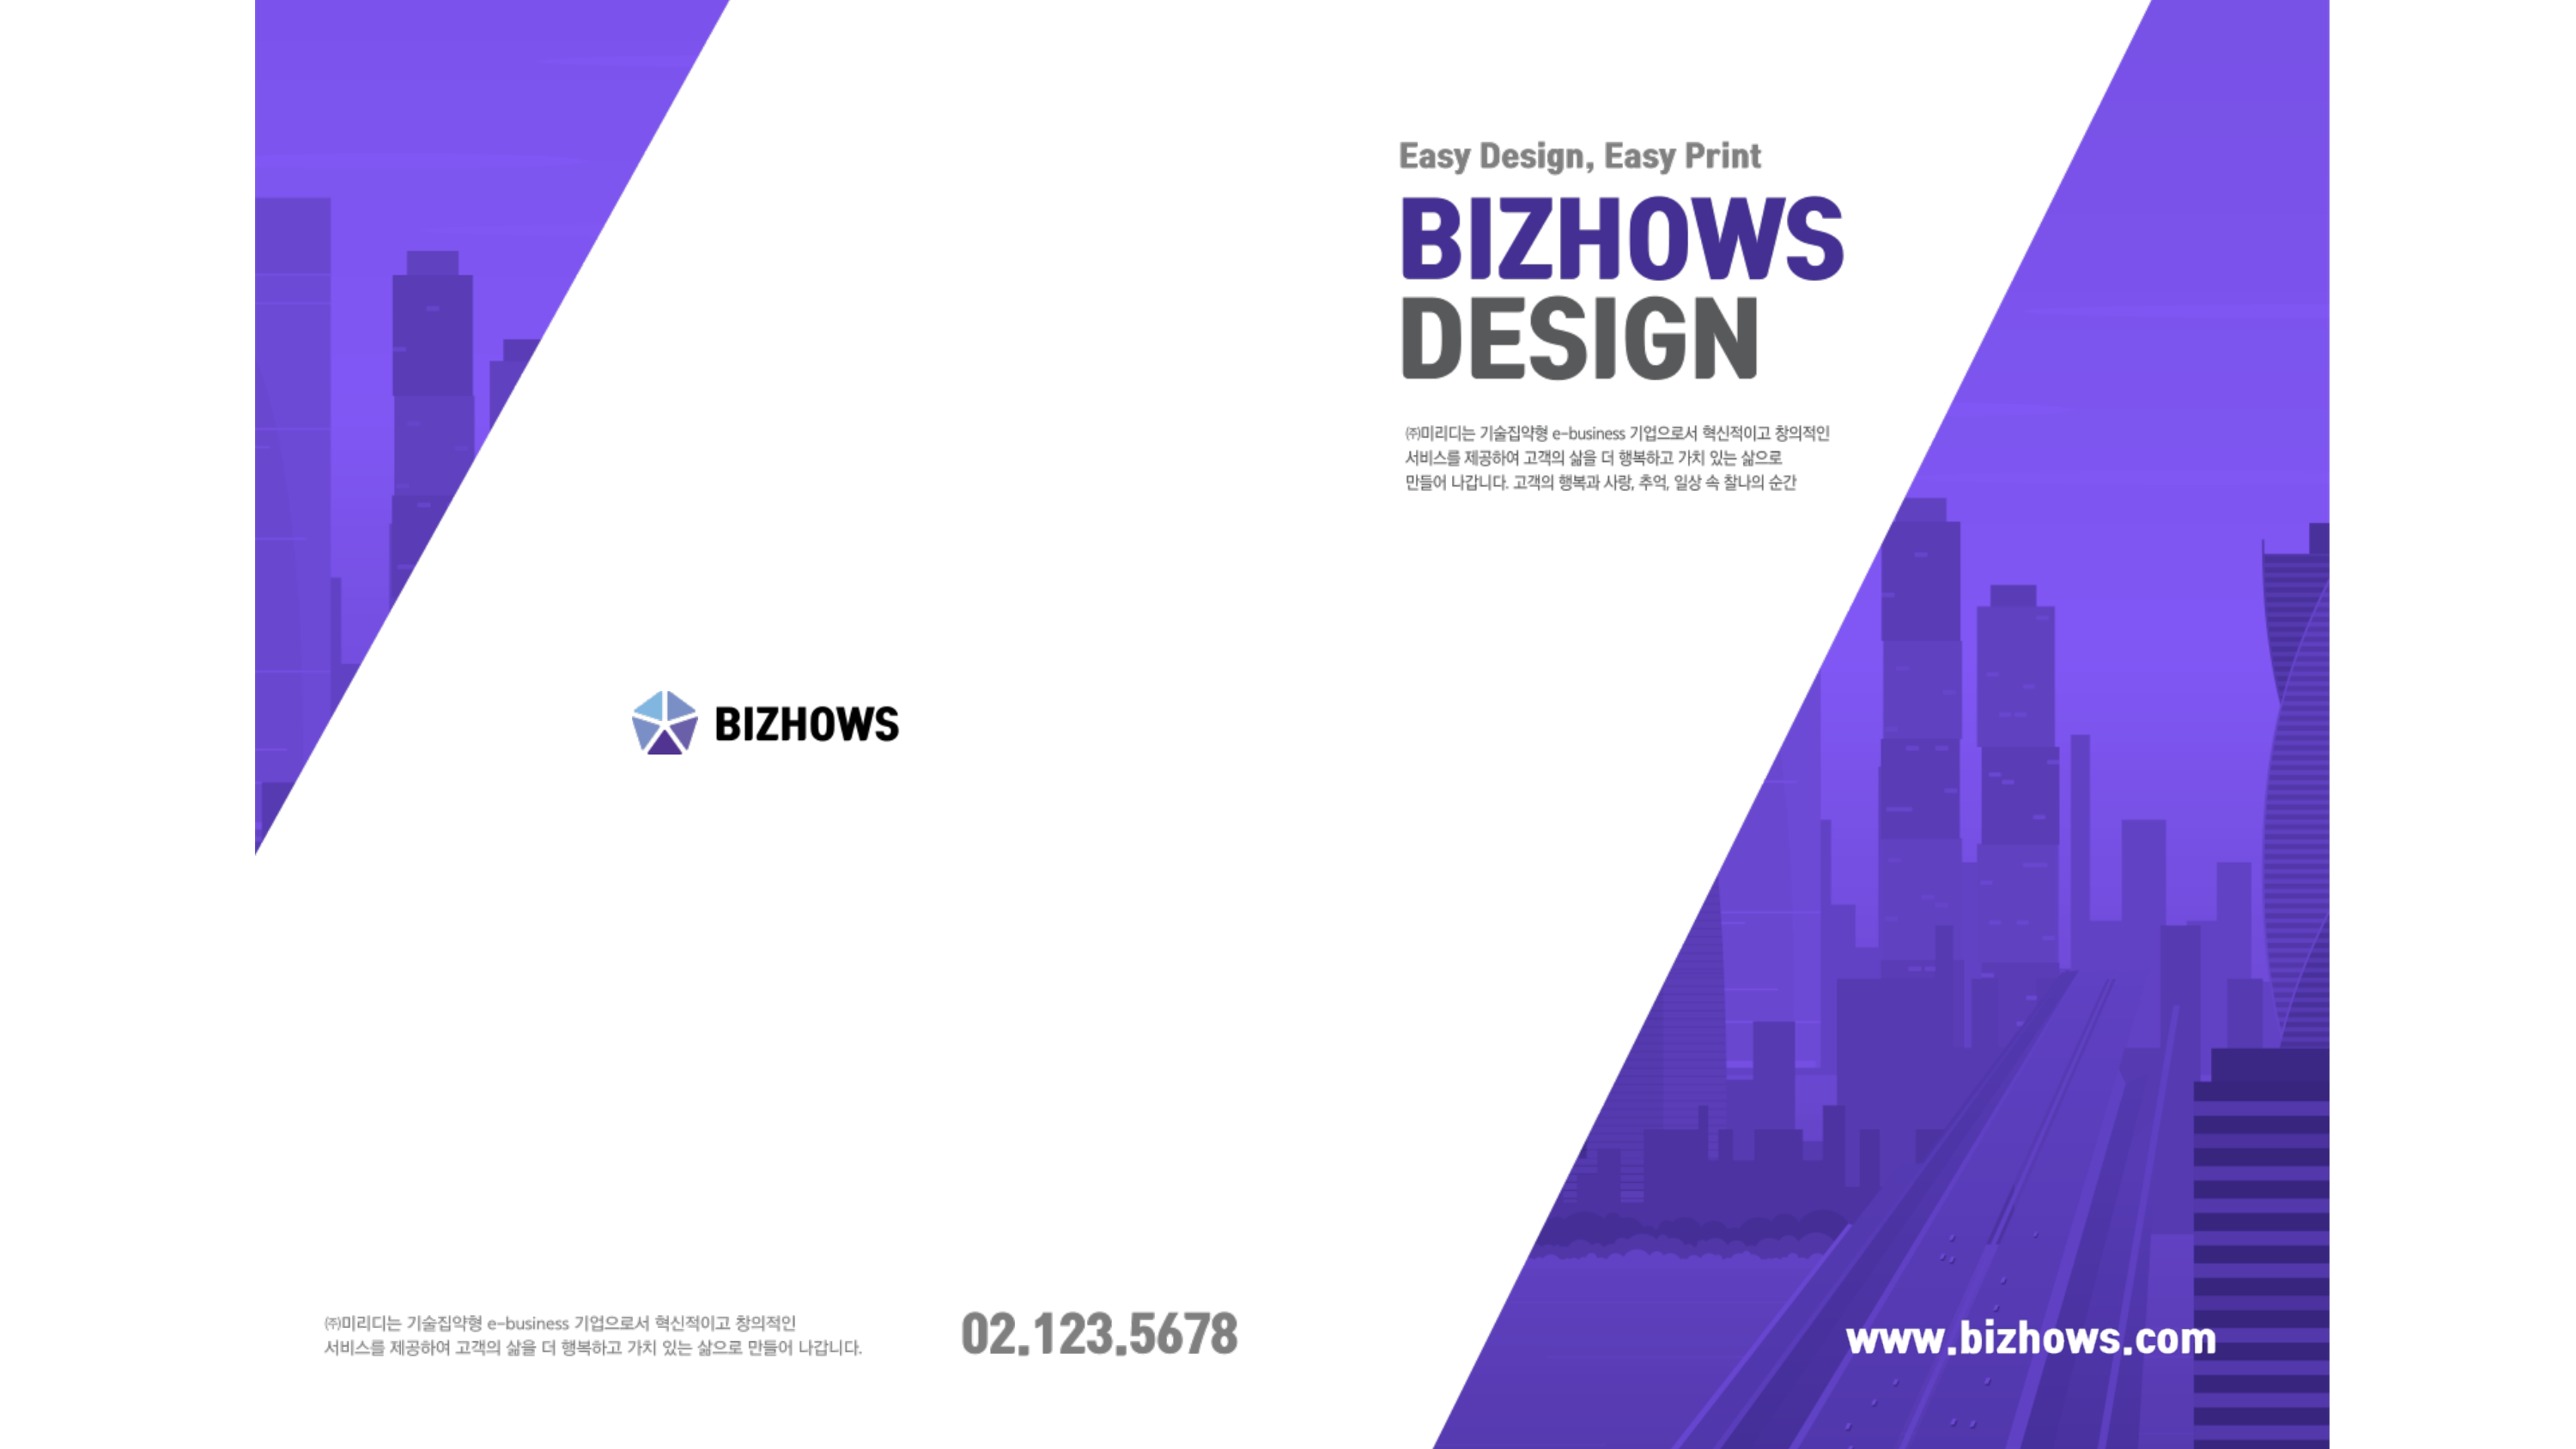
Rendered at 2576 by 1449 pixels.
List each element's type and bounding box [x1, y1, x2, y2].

text_box [255, 0, 734, 857]
text_box [1431, 0, 2330, 1449]
picture [922, 1297, 1260, 1391]
picture [1793, 1307, 2235, 1385]
picture [321, 1308, 873, 1368]
picture [1380, 133, 1888, 503]
picture [708, 694, 918, 772]
